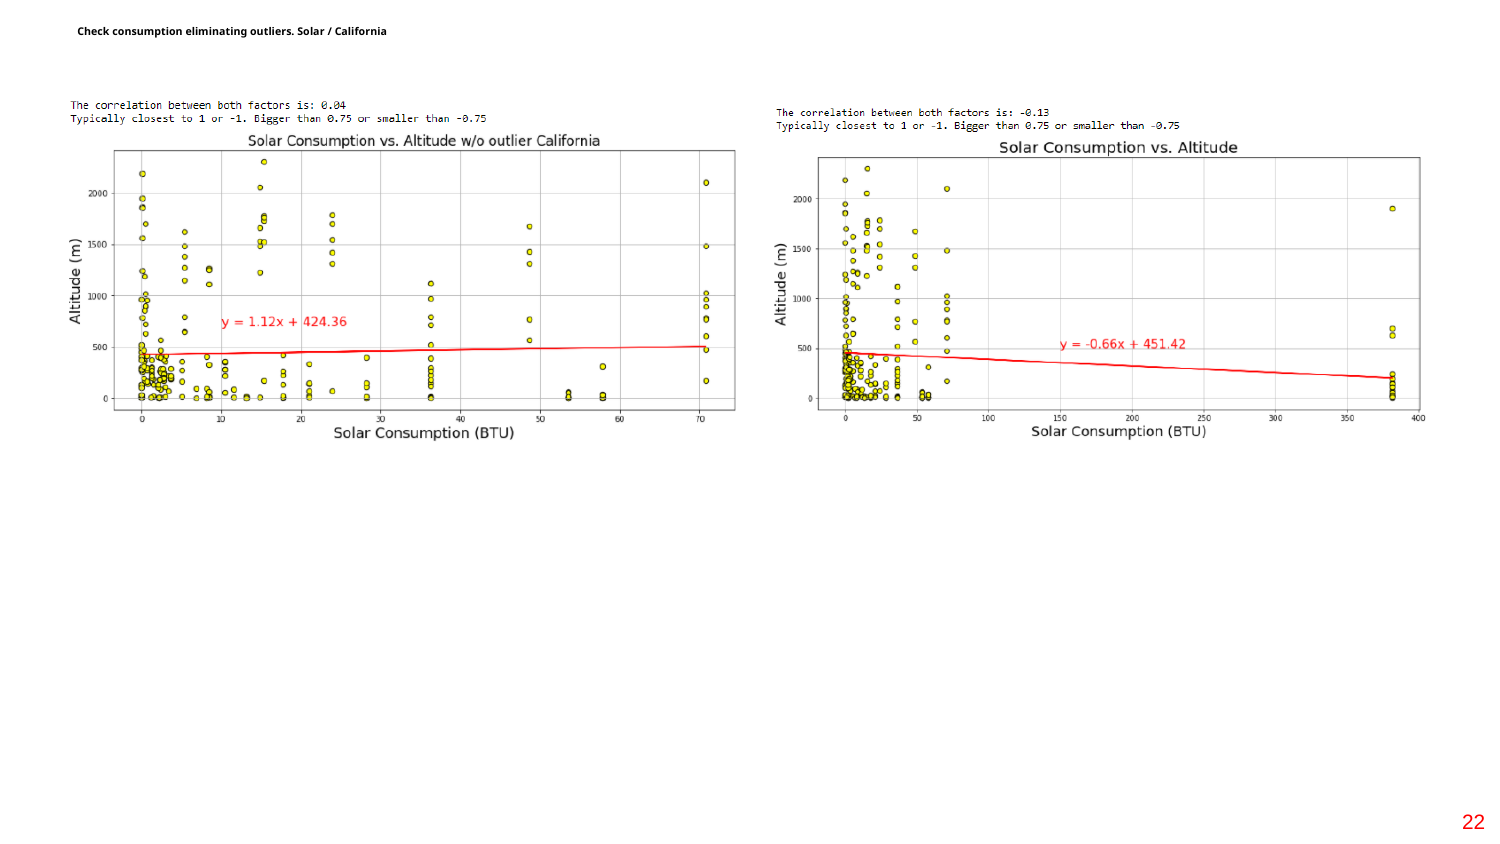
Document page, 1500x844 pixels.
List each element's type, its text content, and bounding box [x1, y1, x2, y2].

picture [762, 102, 1443, 448]
picture [62, 94, 743, 448]
title Check consumption eliminating outliers. Solar / California [62, 16, 1410, 71]
slide_number 22 [1442, 798, 1500, 844]
